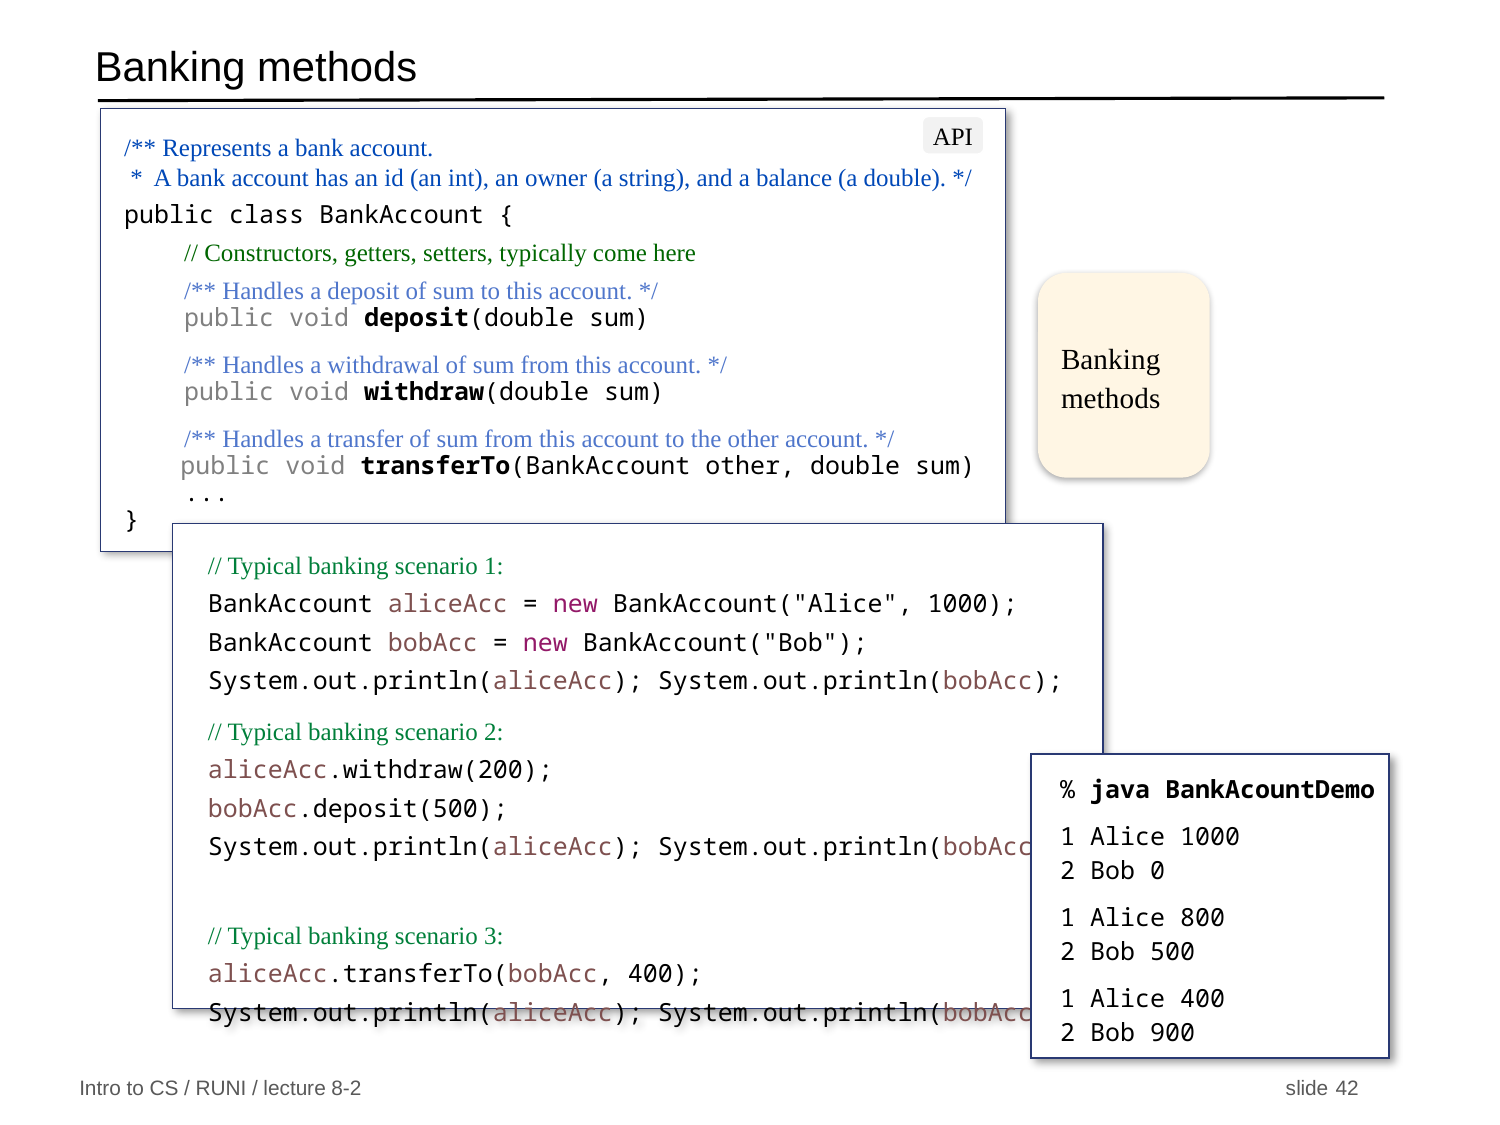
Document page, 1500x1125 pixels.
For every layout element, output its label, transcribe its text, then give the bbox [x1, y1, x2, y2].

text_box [100, 108, 1006, 552]
title Banking methods [79, 33, 1371, 109]
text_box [172, 523, 1390, 1059]
text_box Banking methods [1037, 272, 1211, 479]
